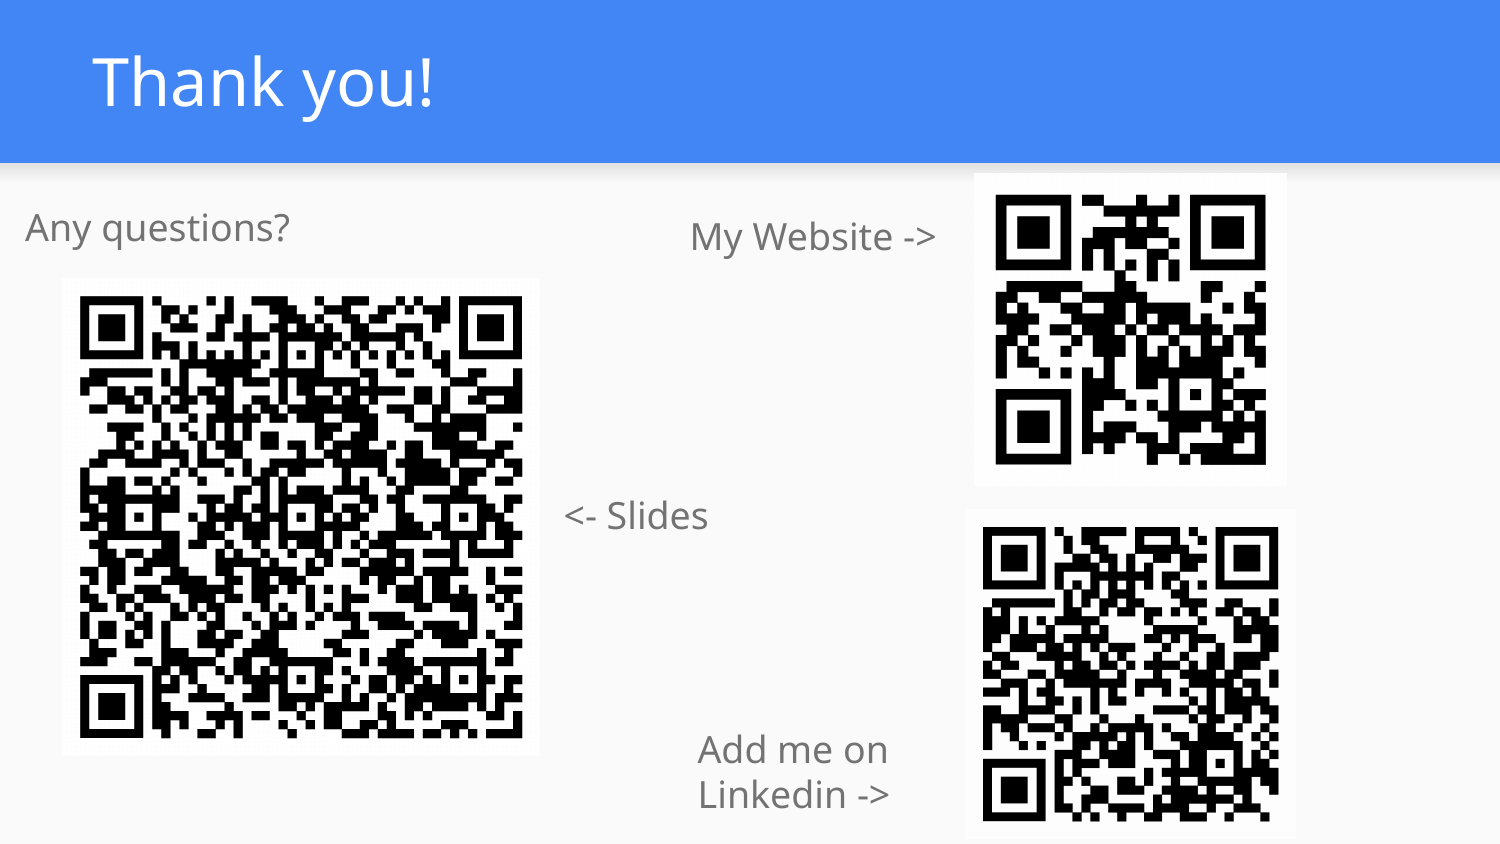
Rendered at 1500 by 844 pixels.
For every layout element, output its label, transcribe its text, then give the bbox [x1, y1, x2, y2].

text_box <- Slides [548, 476, 832, 591]
title Thank you! [77, 8, 1427, 135]
text_box My Website -> [674, 197, 958, 312]
picture [965, 509, 1296, 840]
list Any questions? [10, 181, 1489, 786]
text_box Add me on Linkedin -> [682, 711, 960, 826]
picture [62, 278, 541, 757]
picture [974, 173, 1287, 486]
